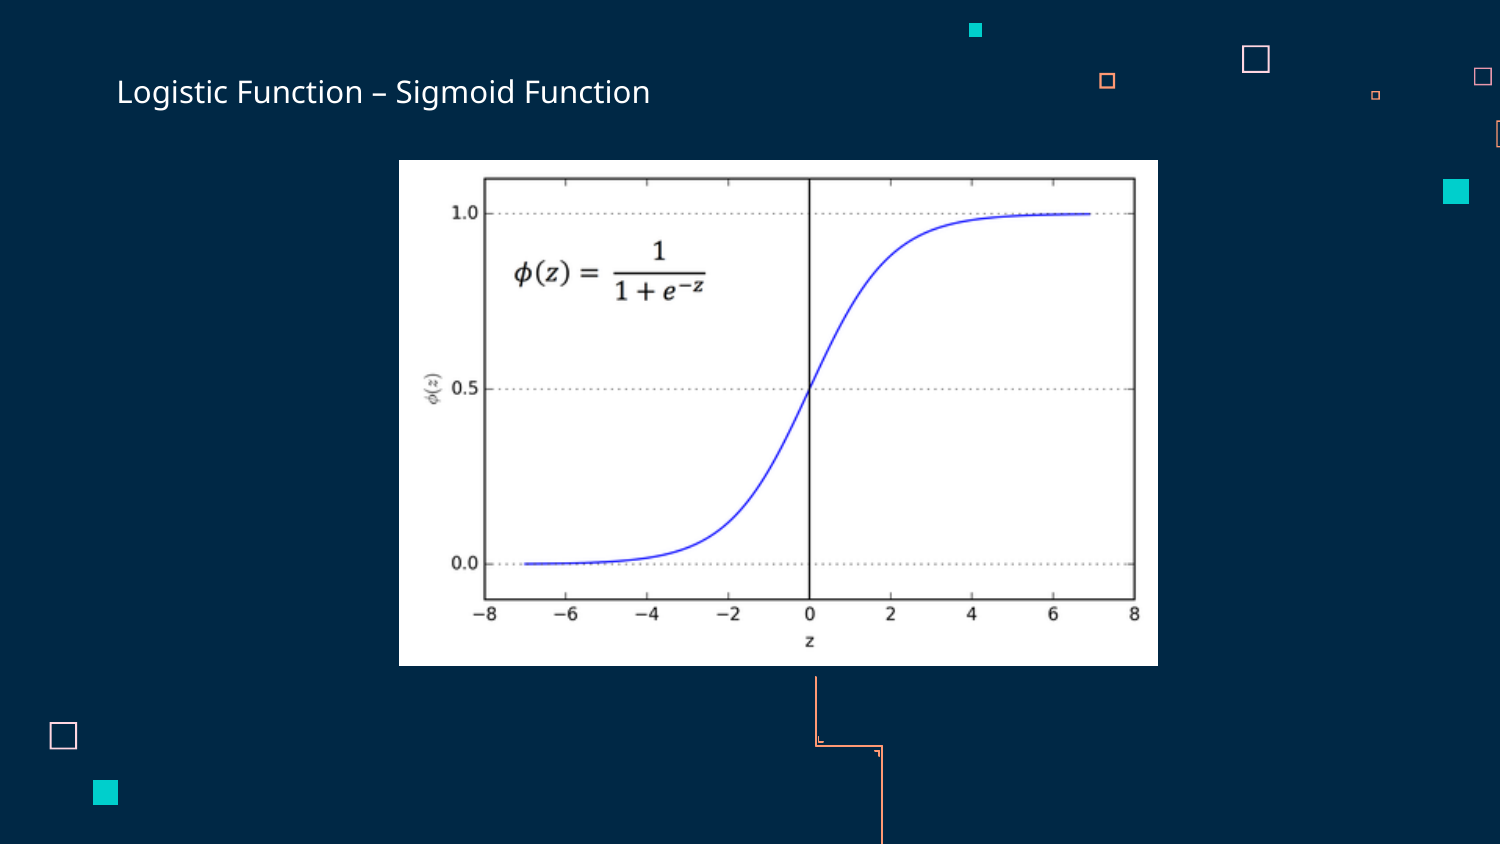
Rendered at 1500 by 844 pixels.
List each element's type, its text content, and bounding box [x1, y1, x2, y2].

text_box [808, 677, 963, 844]
picture [399, 160, 1158, 666]
title Logistic Function – Sigmoid Function [101, 67, 878, 163]
